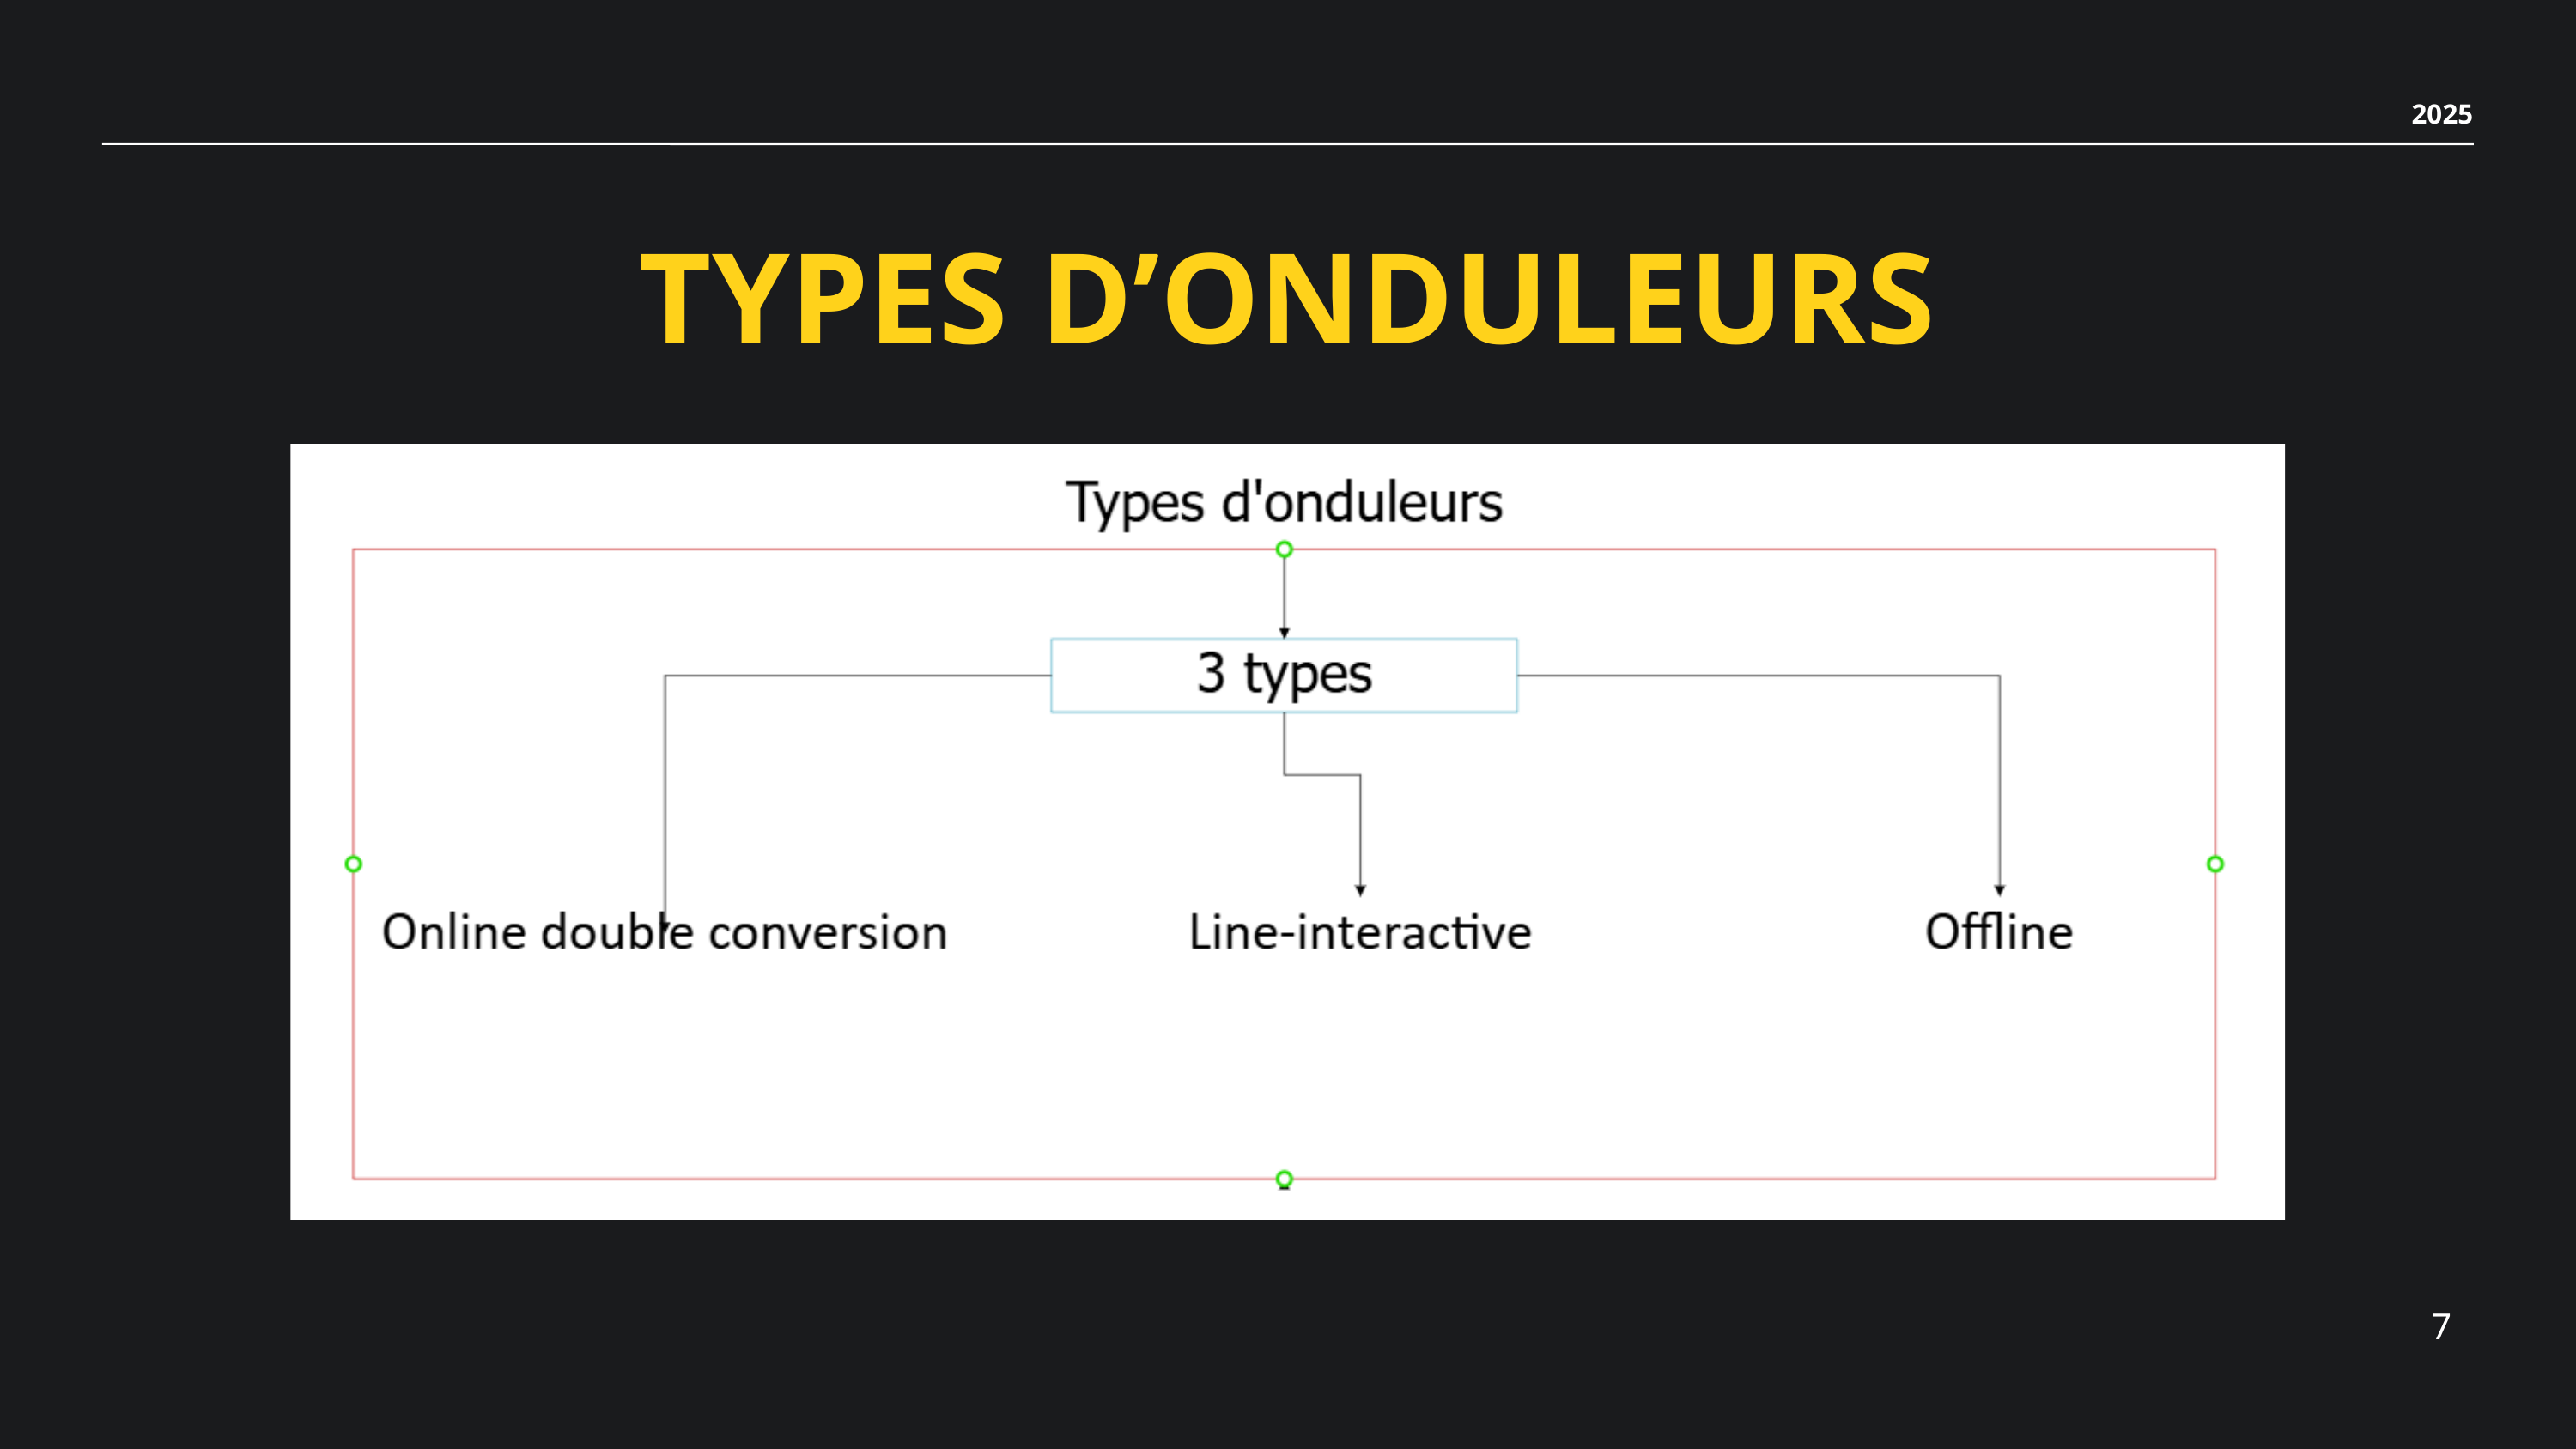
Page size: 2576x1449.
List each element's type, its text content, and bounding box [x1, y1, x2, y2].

text_box TYPES D’ONDULEURS [256, 193, 2319, 369]
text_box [101, 103, 2475, 145]
text_box 7 [2431, 1296, 2452, 1348]
text_box [290, 444, 2286, 1220]
